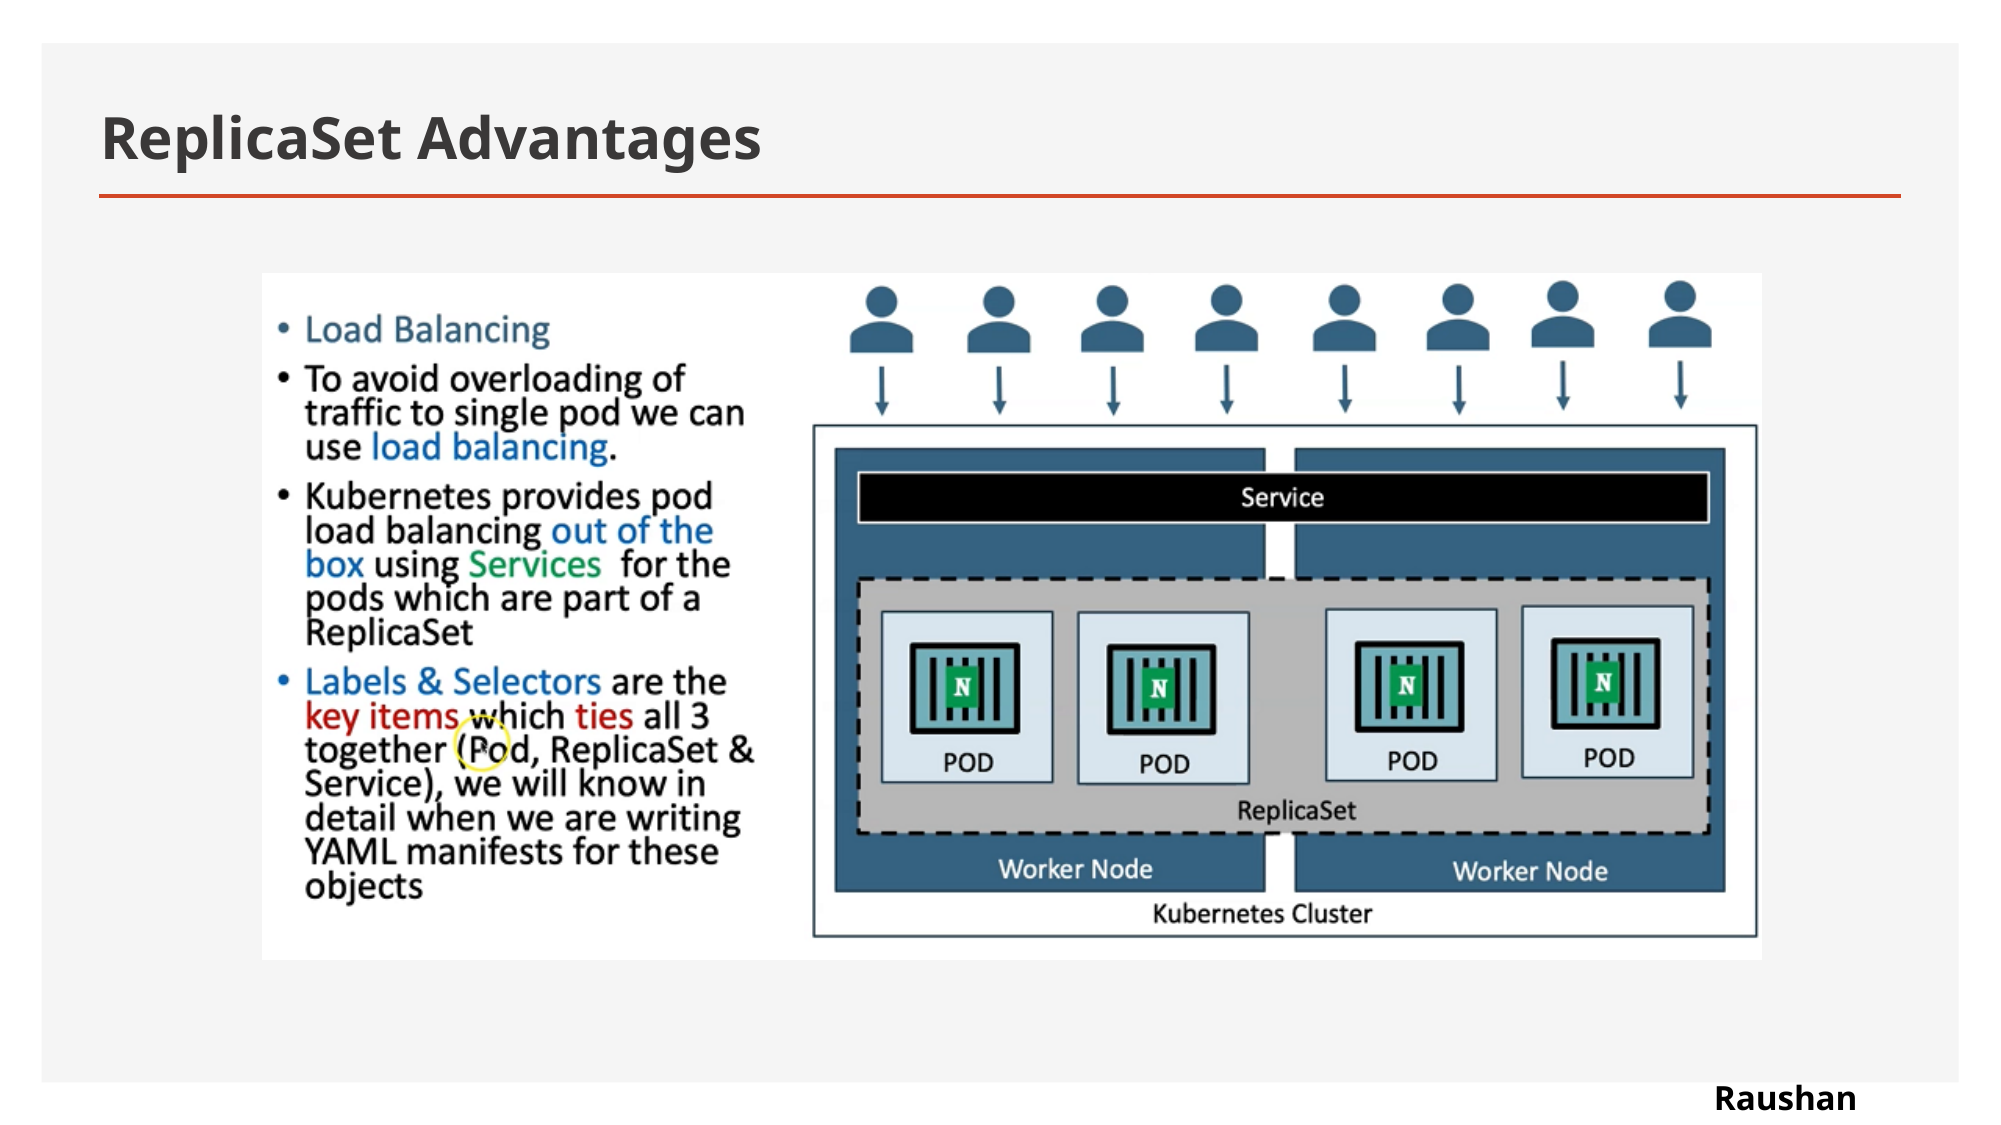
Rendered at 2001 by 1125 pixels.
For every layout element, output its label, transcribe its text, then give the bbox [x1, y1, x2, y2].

text_box [88, 250, 1853, 1021]
text_box Raushan Kumar [1698, 1069, 1977, 1125]
picture [262, 273, 1762, 960]
title ReplicaSet Advantages [85, 73, 1741, 179]
